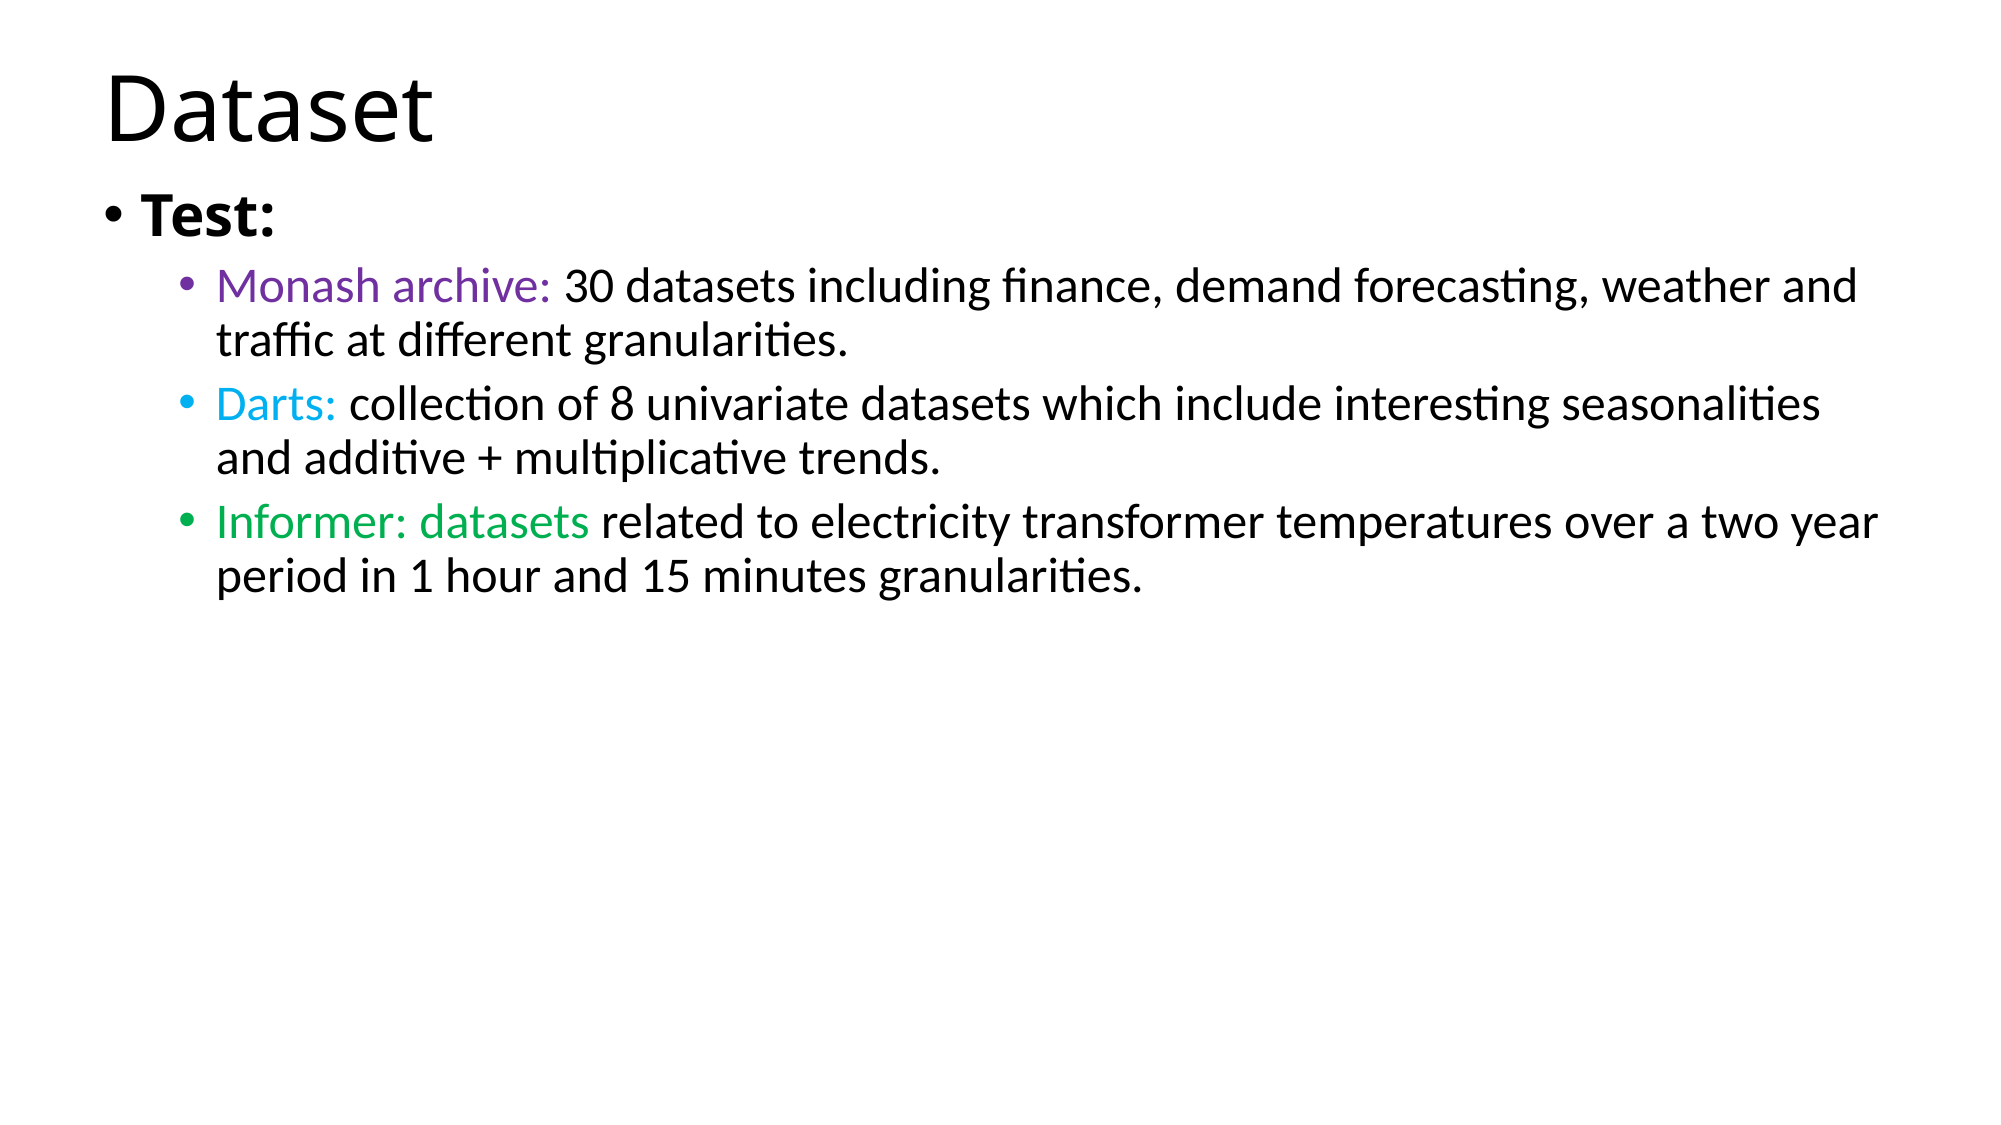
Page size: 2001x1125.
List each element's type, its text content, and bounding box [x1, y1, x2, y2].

title Dataset [88, 45, 1912, 178]
list Test: Monash archive: 30 datasets ﻿including finance, demand forecasting, weather and traffic at different granularities. Darts: ﻿collection of 8 univariate datasets which include interesting seasonalities and additive + multiplicative trends. Informer: datasets ﻿related to electricity transformer temperatures over a two year period in 1 hour and 15 minutes granularities. [88, 178, 1912, 1049]
